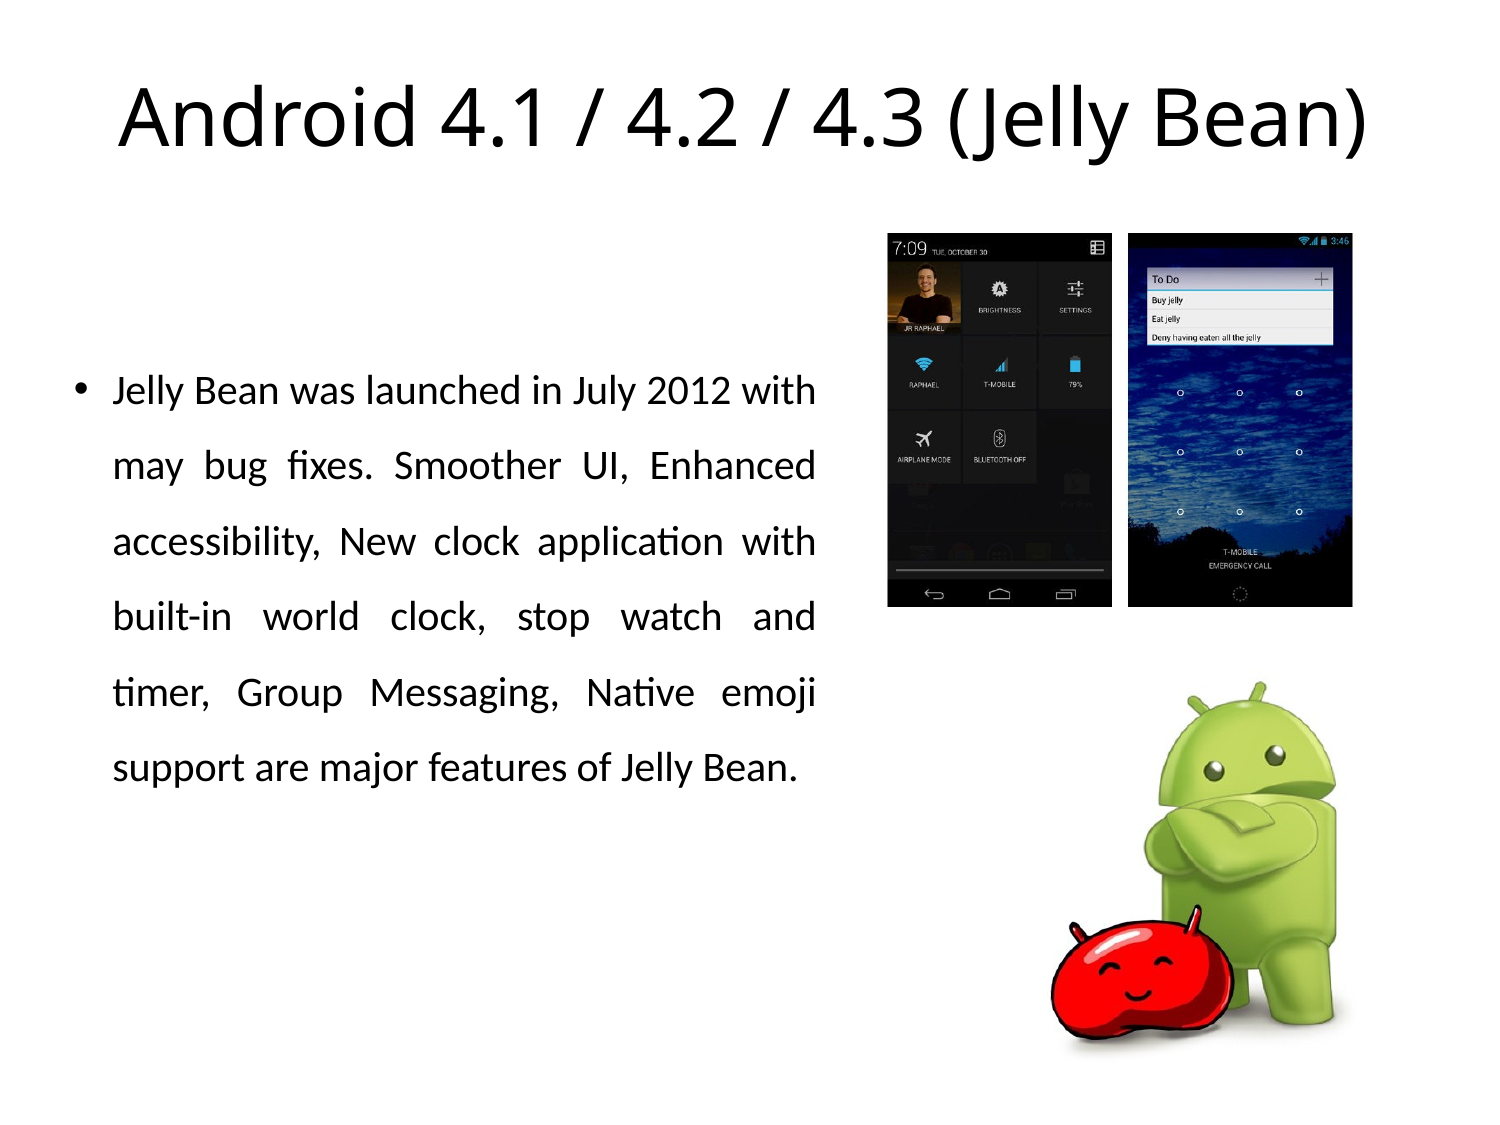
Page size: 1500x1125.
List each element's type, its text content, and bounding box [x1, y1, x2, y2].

title Android 4.1 / 4.2 / 4.3 (Jelly Bean) [103, 59, 1397, 278]
picture [873, 233, 1364, 607]
picture [1025, 670, 1364, 1065]
list Jelly Bean was launched in July 2012 with may bug fixes. Smoother UI, Enhanced accessibility, New clock application with built-in world clock, stop watch and timer, Group Messaging, Native emoji support are major features of Jelly Bean. [58, 330, 832, 826]
